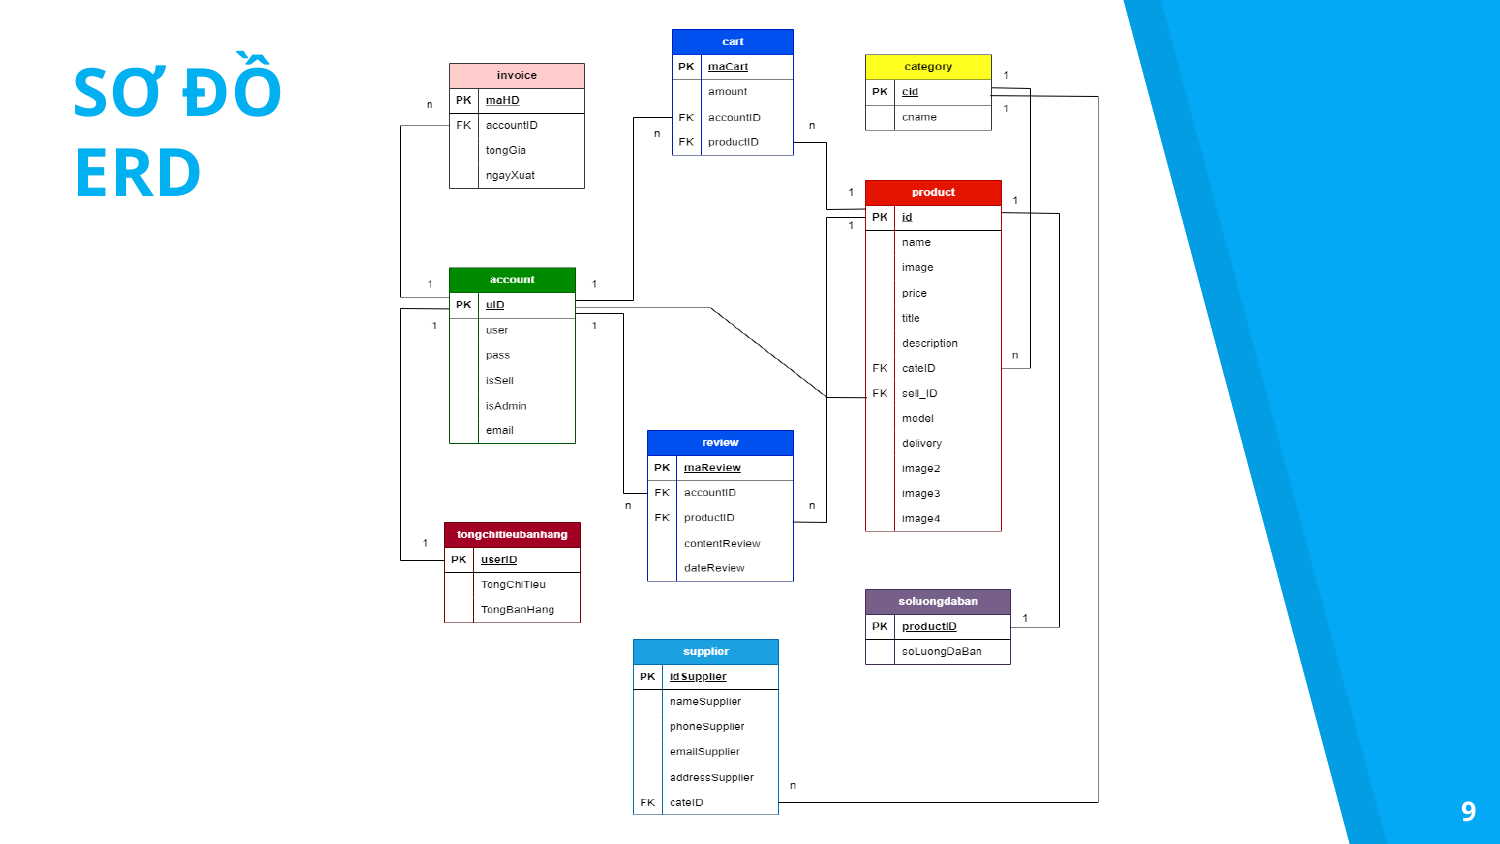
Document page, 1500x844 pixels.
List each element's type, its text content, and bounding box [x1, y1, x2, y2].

picture [400, 29, 1100, 815]
slide_number 9 [1401, 779, 1492, 844]
text_box SƠ ĐỒ ERD [57, 18, 345, 225]
